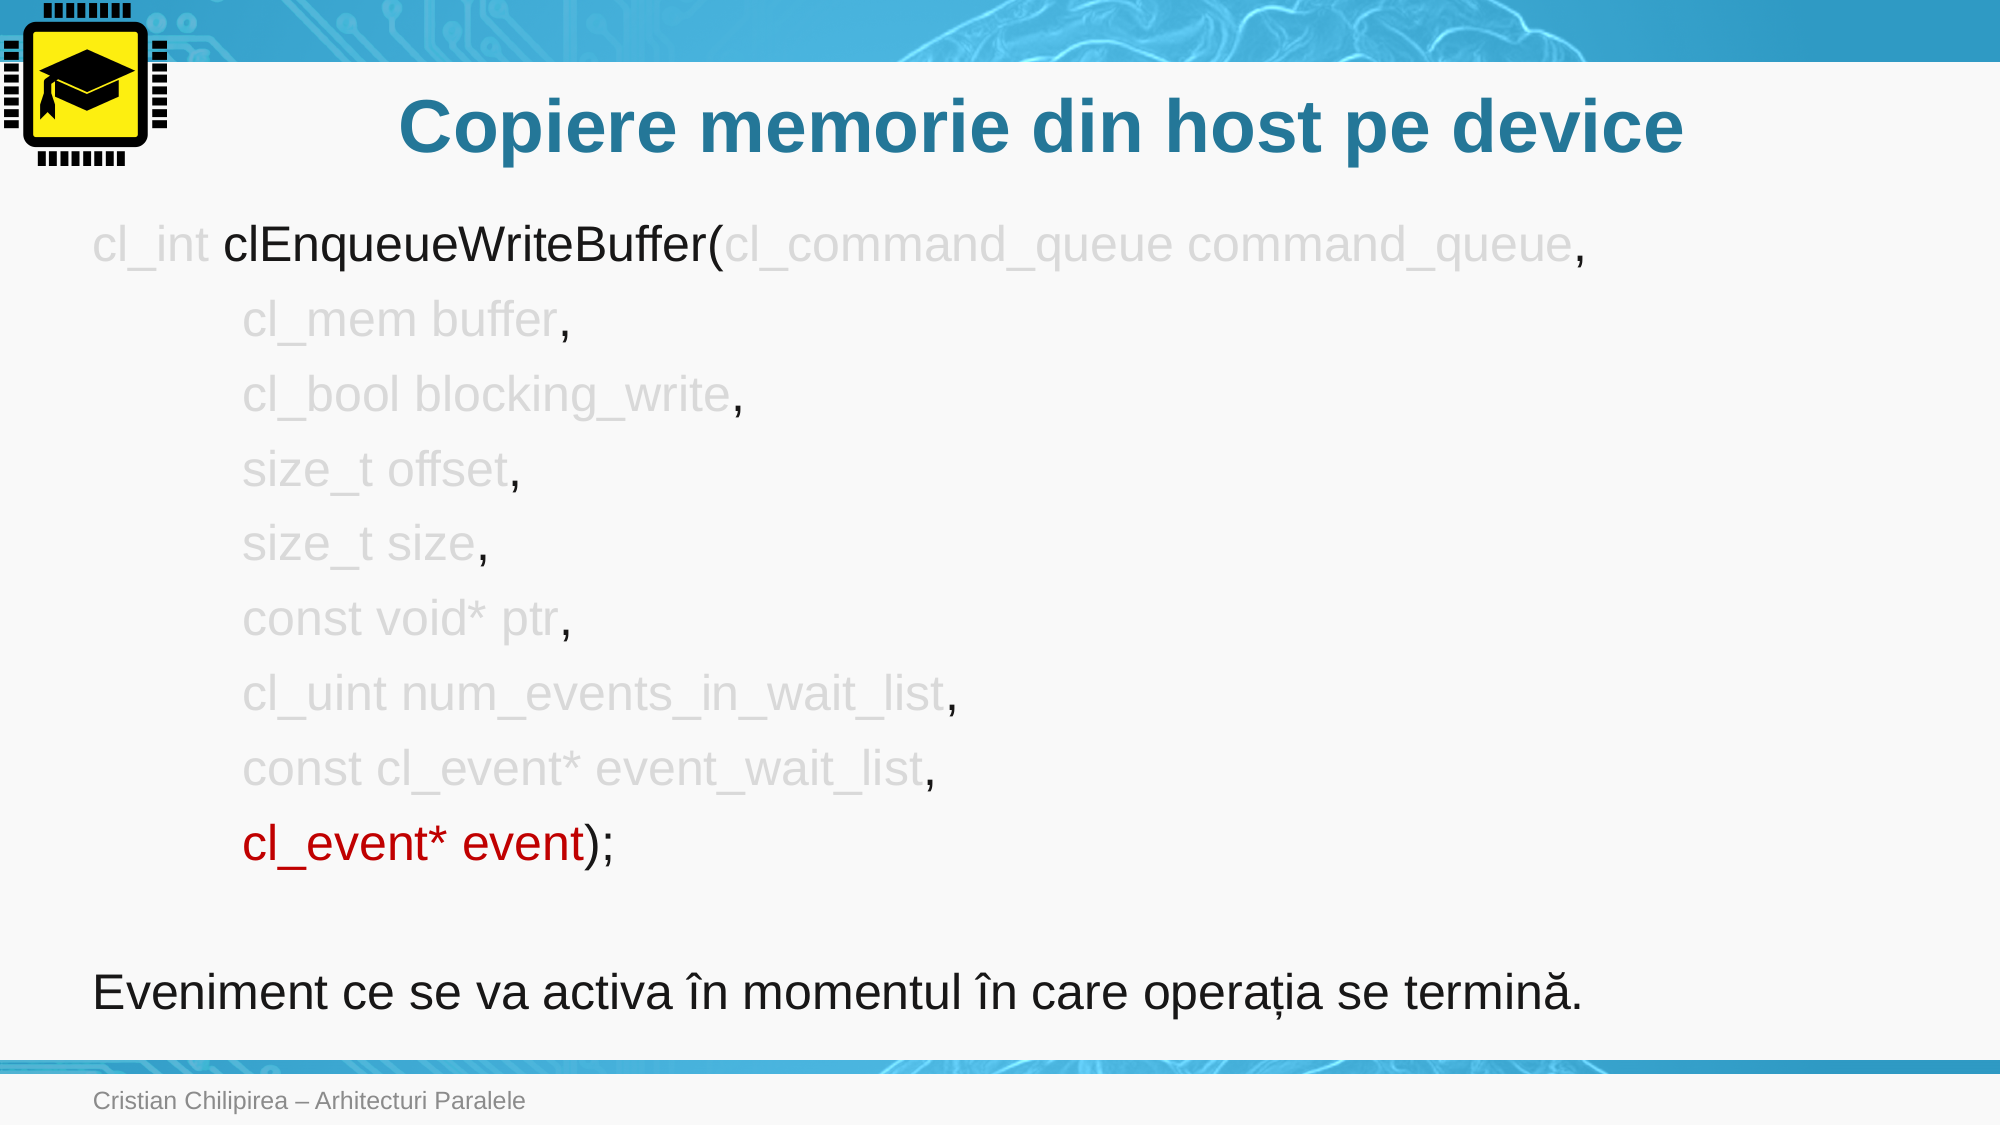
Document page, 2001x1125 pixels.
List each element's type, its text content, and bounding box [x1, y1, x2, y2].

picture [0, 1060, 2000, 1074]
footer Cristian Chilipirea – Arhitecturi Paralele [77, 1073, 1338, 1125]
picture [0, 0, 2000, 166]
title Copiere memorie din host pe device [170, 76, 1915, 180]
list cl_int clEnqueueWriteBuffer(cl_command_queue command_queue, cl_mem buffer, cl_bool blocking_write, size_t offset, size_t size, const void* ptr, cl_uint num_events_in_wait_list, const cl_event* event_wait_list, cl_event* event); Eveniment ce se va activa în momentul în care operația se termină. [77, 210, 1915, 1033]
